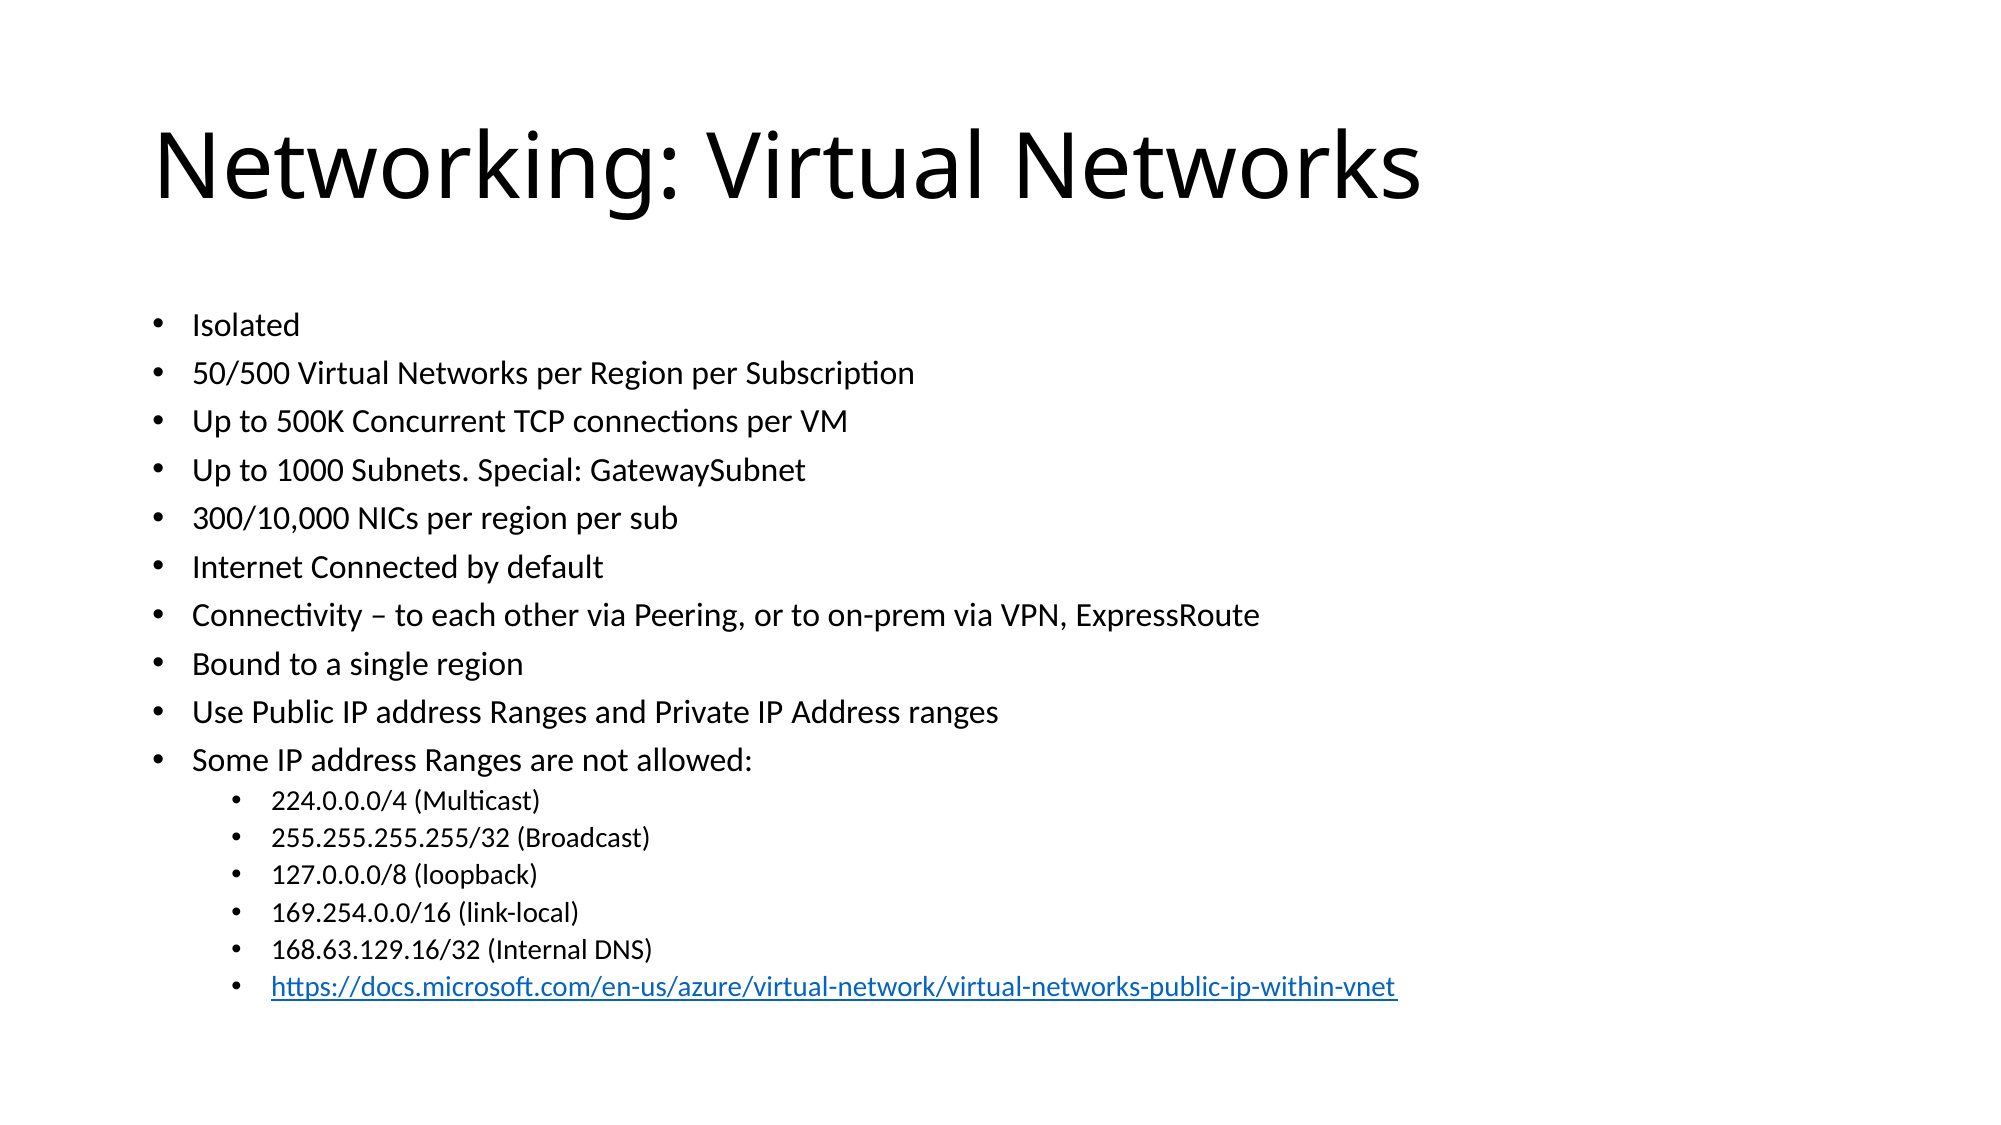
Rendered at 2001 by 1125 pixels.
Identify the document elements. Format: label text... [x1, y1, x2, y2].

title Networking: Virtual Networks [137, 59, 1863, 278]
list Isolated 50/500 Virtual Networks per Region per Subscription Up to 500K Concurrent TCP connections per VM Up to 1000 Subnets. Special: GatewaySubnet 300/10,000 NICs per region per sub Internet Connected by default Connectivity – to each other via Peering, or to on-prem via VPN, ExpressRoute Bound to a single region Use Public IP address Ranges and Private IP Address ranges Some IP address Ranges are not allowed: 224.0.0.0/4 (Multicast) 255.255.255.255/32 (Broadcast) 127.0.0.0/8 (loopback) 169.254.0.0/16 (link-local) 168.63.129.16/32 (Internal DNS) https://docs.microsoft.com/en-us/azure/virtual-network/virtual-networks-public-ip-within-vnet [137, 299, 1863, 1014]
